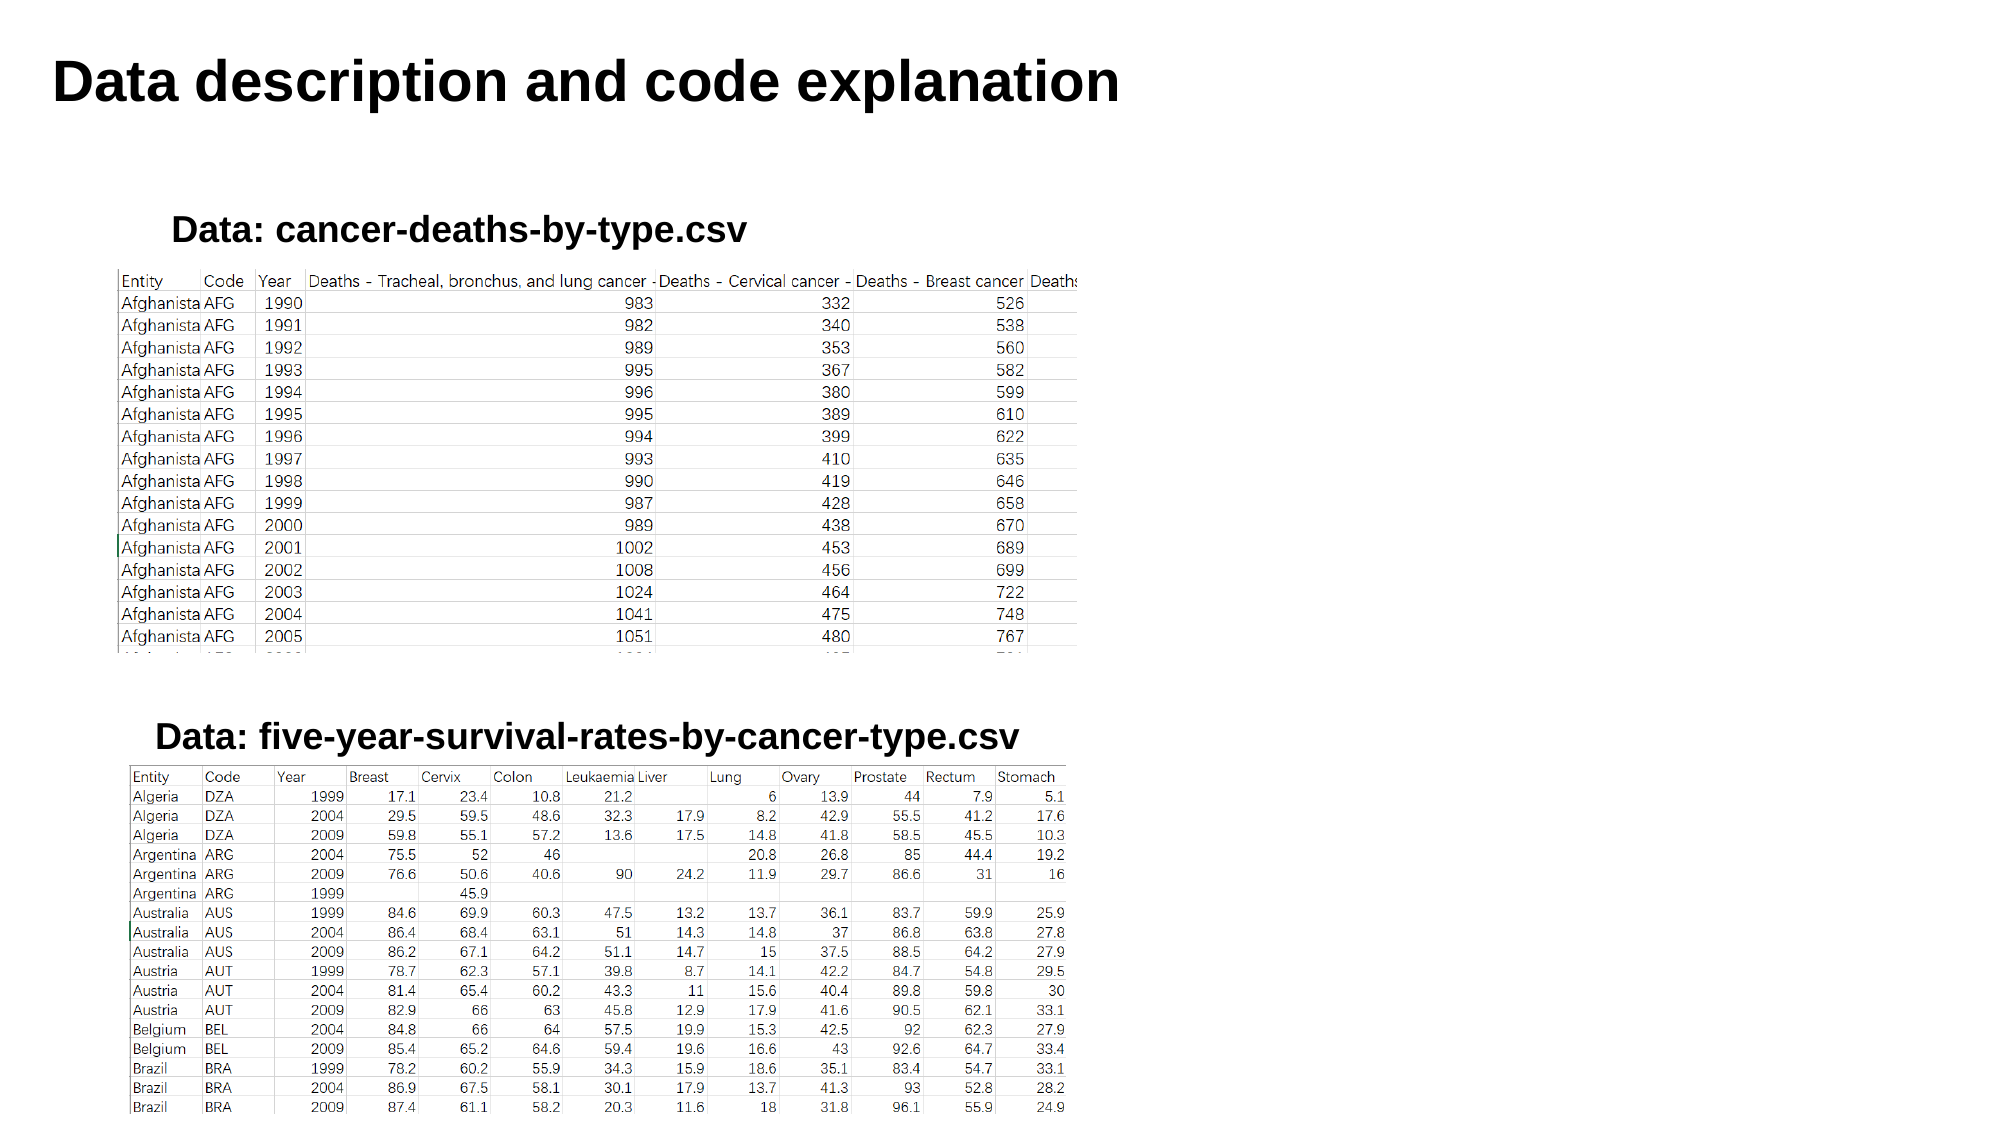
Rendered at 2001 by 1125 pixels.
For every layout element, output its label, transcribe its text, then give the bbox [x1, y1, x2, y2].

picture [128, 765, 1066, 1114]
picture [117, 269, 1077, 653]
text_box Data description and code explanation [37, 36, 1157, 121]
text_box Data: five-year-survival-rates-by-cancer-type.csv [140, 704, 1077, 765]
text_box Data: cancer-deaths-by-type.csv [156, 197, 1157, 258]
